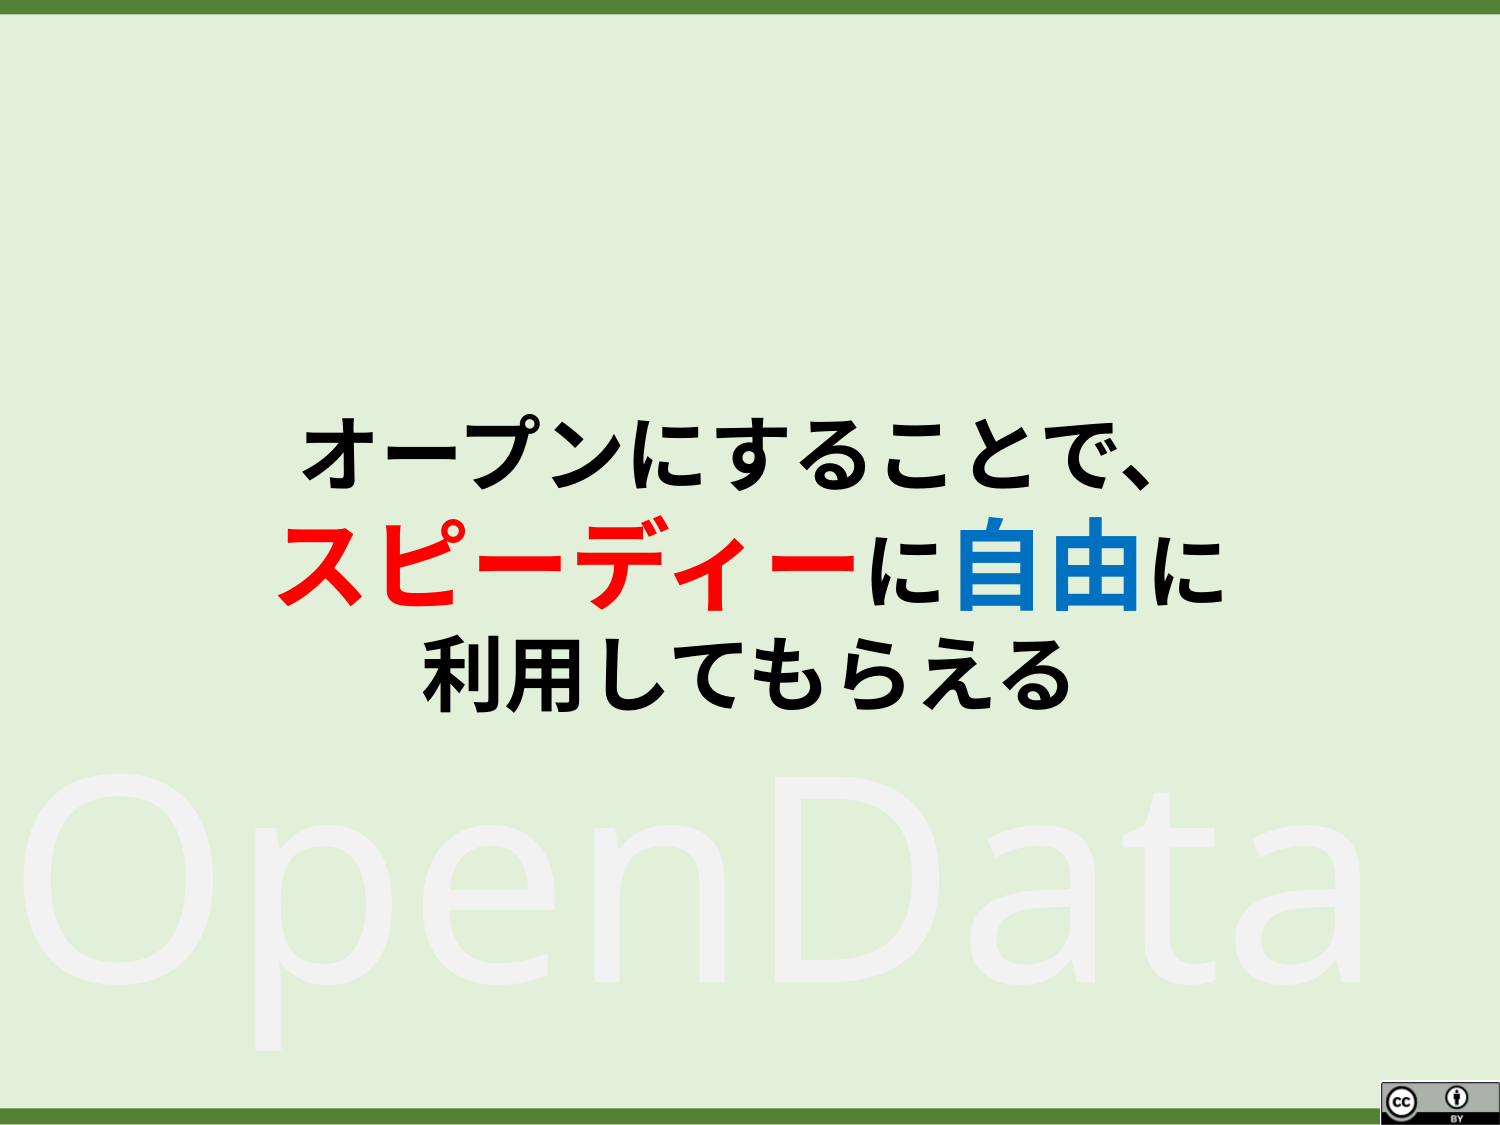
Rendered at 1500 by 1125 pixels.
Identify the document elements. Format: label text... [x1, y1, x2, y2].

picture [1380, 1080, 1500, 1125]
text_box オープンにすることで、 スピーディーに自由に 利用してもらえる [64, 395, 1436, 730]
